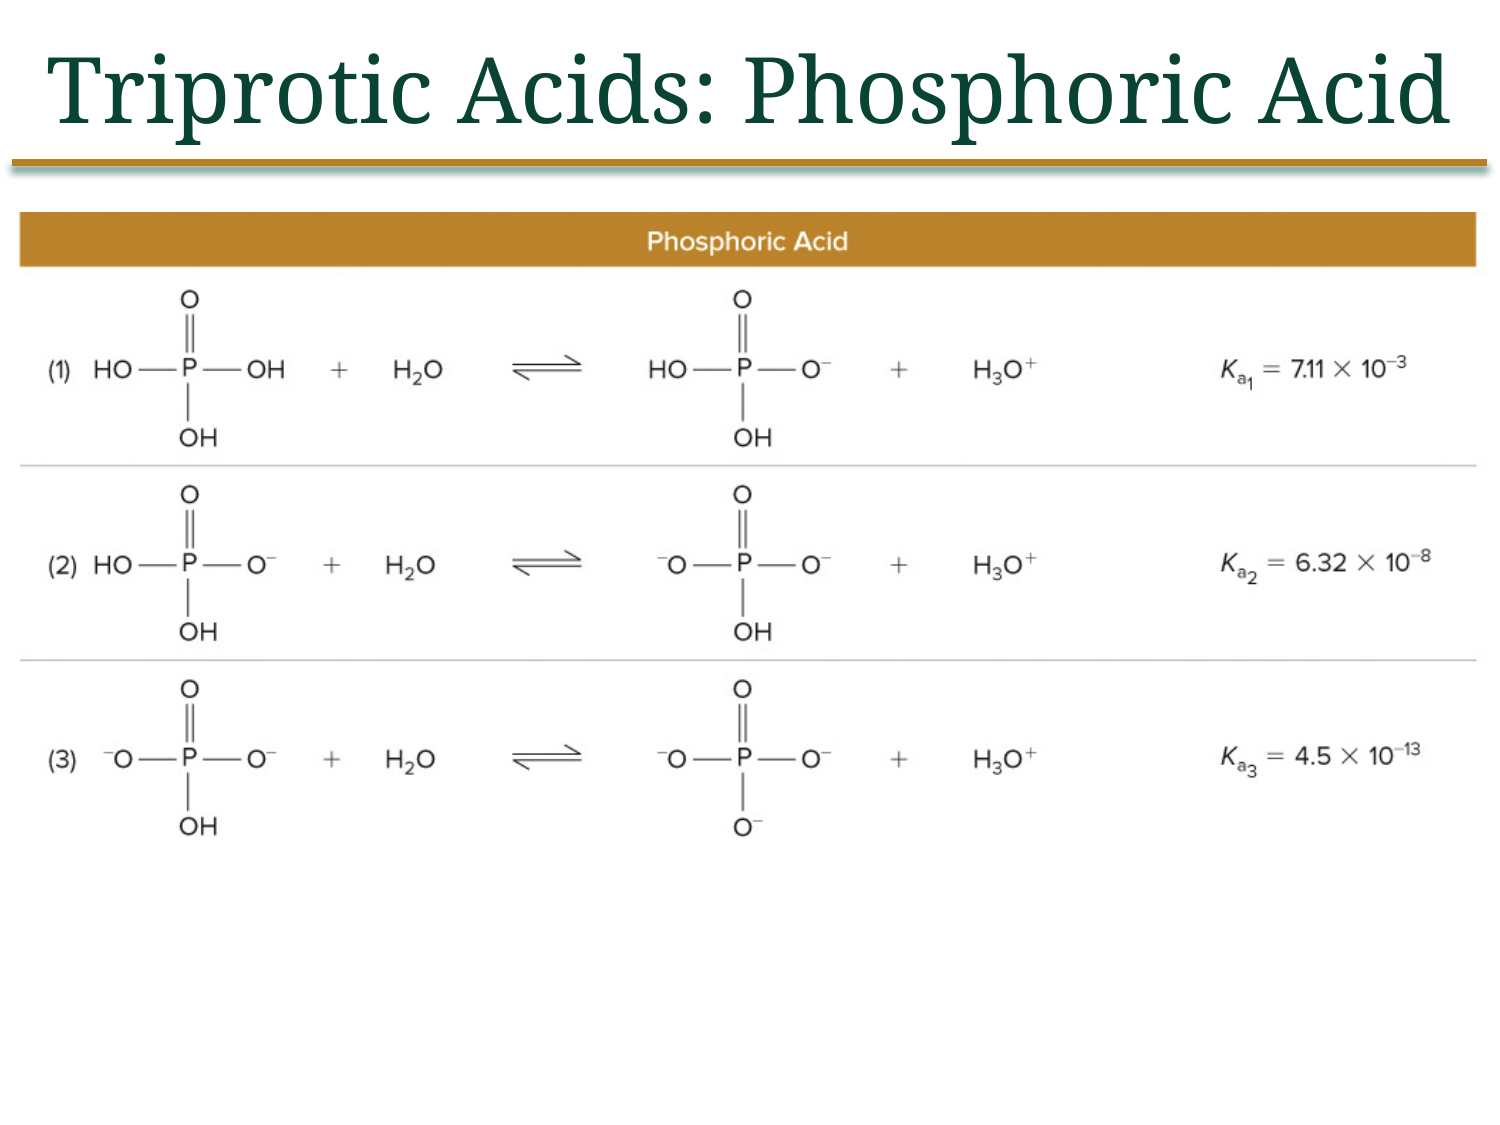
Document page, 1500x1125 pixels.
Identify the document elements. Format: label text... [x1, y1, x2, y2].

text_box Triprotic Acids: Phosphoric Acid [0, 24, 1500, 175]
picture [7, 212, 1488, 838]
